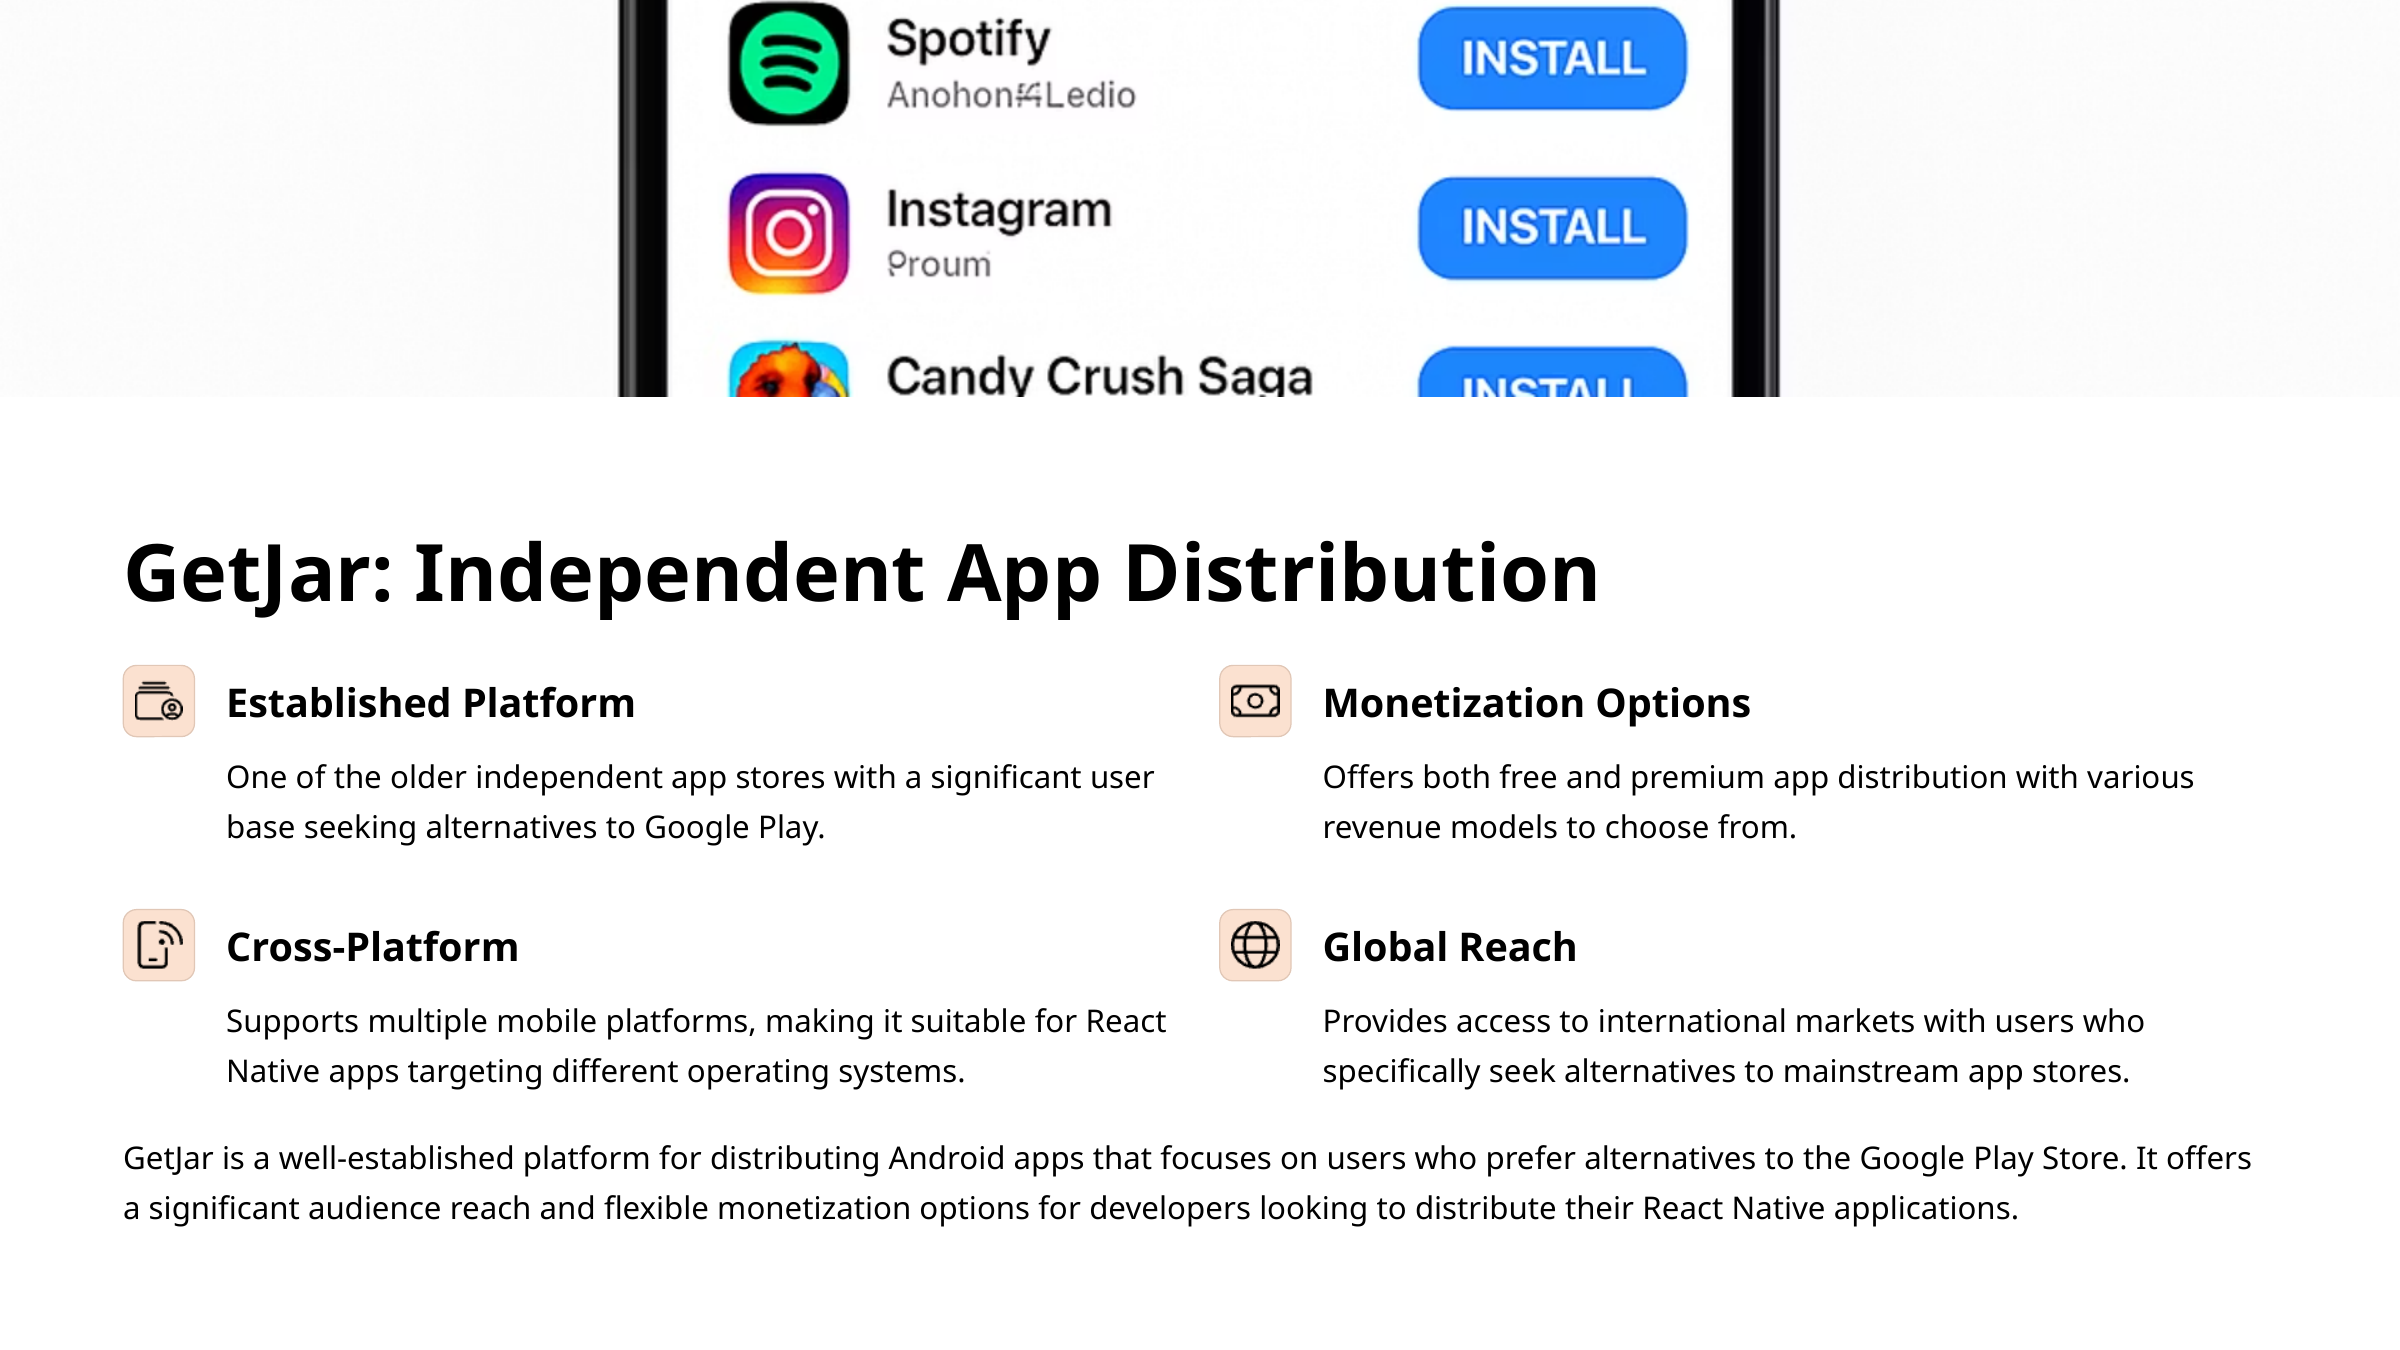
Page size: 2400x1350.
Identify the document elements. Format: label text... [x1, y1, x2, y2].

picture [1231, 915, 1280, 975]
text_box Monetization Options [1322, 676, 1739, 726]
picture [135, 915, 183, 975]
text_box Cross-Platform [226, 920, 623, 970]
text_box One of the older independent app stores with a significant user base seeking alternatives to Google Play. [226, 744, 1181, 847]
text_box Established Platform [226, 676, 626, 726]
text_box Global Reach [1322, 920, 1719, 970]
text_box Provides access to international markets with users who specifically seek alternatives to mainstream app stores. [1322, 988, 2277, 1091]
text_box [123, 909, 195, 981]
text_box [1219, 665, 1292, 737]
text_box [1219, 909, 1292, 981]
text_box Supports multiple mobile platforms, making it suitable for React Native apps targeting different operating systems. [226, 988, 1181, 1091]
text_box [123, 665, 195, 737]
text_box GetJar: Independent App Distribution [123, 518, 1570, 618]
picture [1231, 671, 1280, 731]
picture [0, 0, 2400, 397]
picture [135, 671, 183, 731]
text_box GetJar is a well-established platform for distributing Android apps that focuses on users who prefer alternatives to the Google Play Store. It offers a significant audience reach and flexible monetization options for developers looking to distribute their React Native applications. [123, 1126, 2277, 1228]
text_box Offers both free and premium app distribution with various revenue models to choose from. [1322, 744, 2277, 847]
